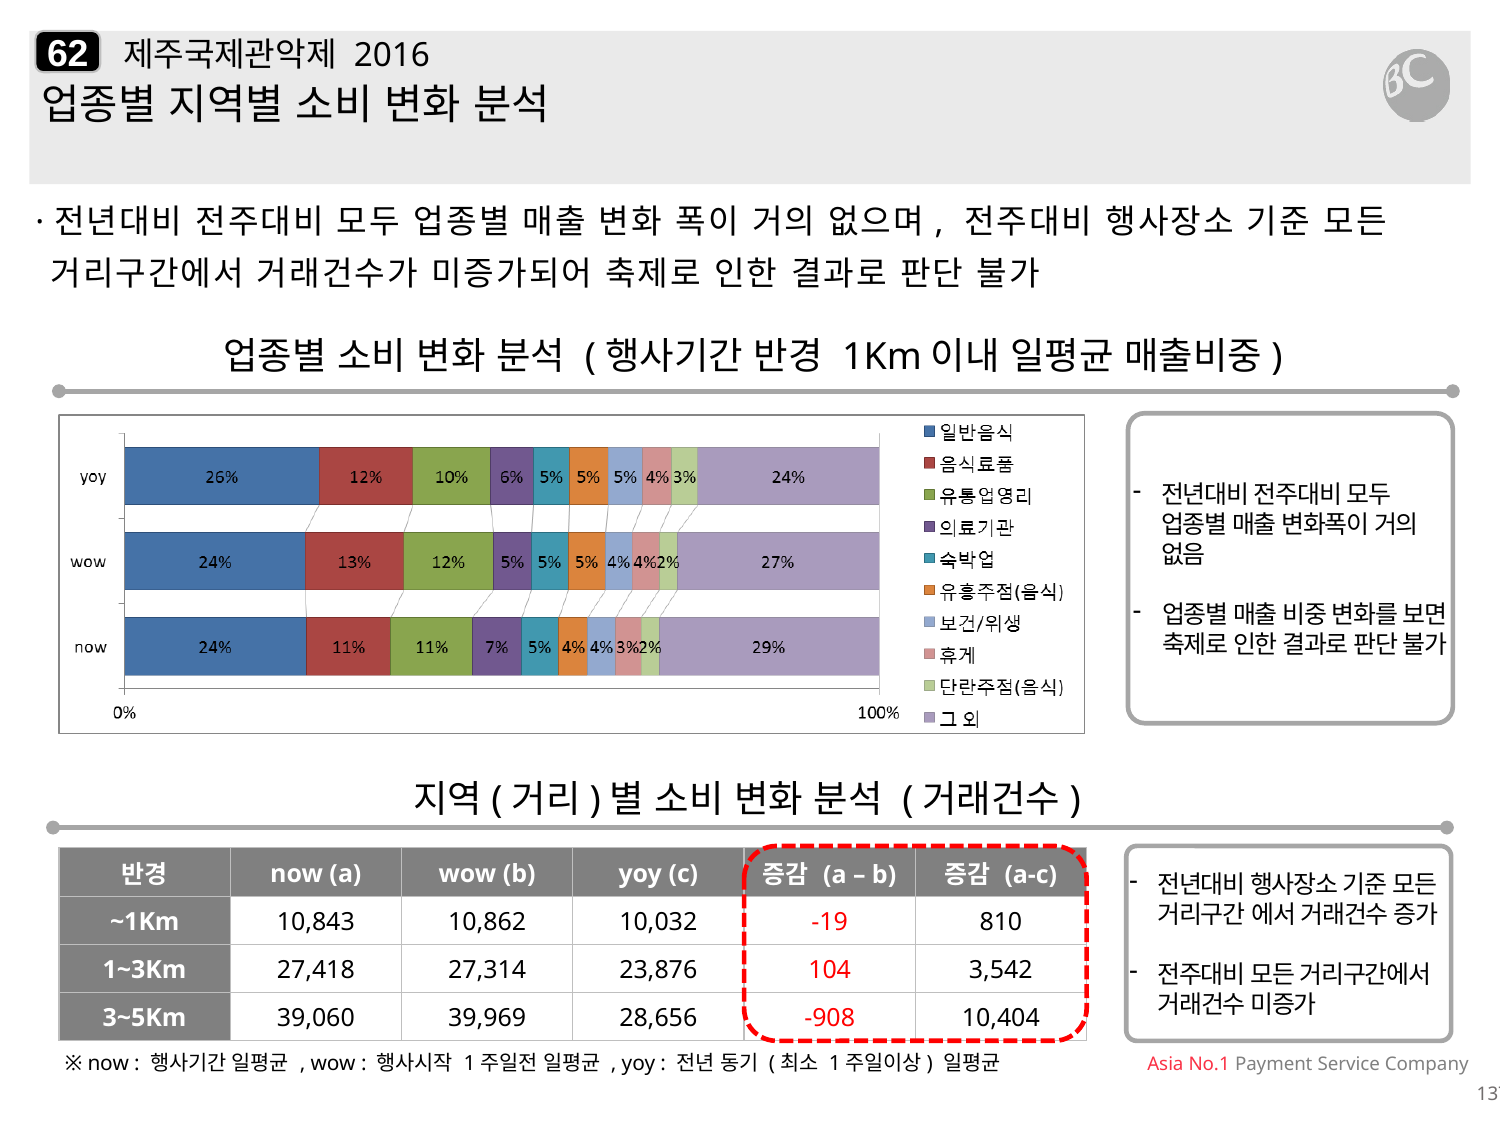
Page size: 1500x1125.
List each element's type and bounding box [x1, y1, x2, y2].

text_box [1127, 413, 1453, 724]
table_header [231, 848, 401, 896]
table_cell [573, 945, 743, 992]
title [41, 33, 1376, 79]
table_cell [1067, 1020, 1086, 1040]
table_header [60, 848, 230, 896]
table_cell [745, 1022, 763, 1040]
table_header [1070, 848, 1086, 867]
table_cell [60, 945, 230, 992]
table_cell [402, 945, 572, 992]
table_cell [60, 897, 230, 944]
list [41, 83, 1376, 131]
table_cell [60, 993, 230, 1040]
text_box [53, 337, 1453, 378]
table_cell [573, 897, 743, 944]
table_header [745, 848, 762, 865]
table_cell [402, 993, 572, 1040]
table_cell [231, 945, 401, 992]
table_header [402, 848, 572, 896]
table_cell [573, 993, 743, 1040]
picture [58, 414, 1086, 735]
text_box [47, 780, 1447, 821]
table_header [573, 848, 743, 896]
text_box [23, 184, 1477, 303]
text_box [33, 28, 103, 75]
text_box [1126, 845, 1452, 1041]
table_cell [231, 897, 401, 944]
table_cell [402, 897, 572, 944]
text_box [743, 845, 1088, 1042]
picture [1383, 49, 1450, 122]
text_box [64, 1052, 1134, 1076]
table_cell [231, 993, 401, 1040]
